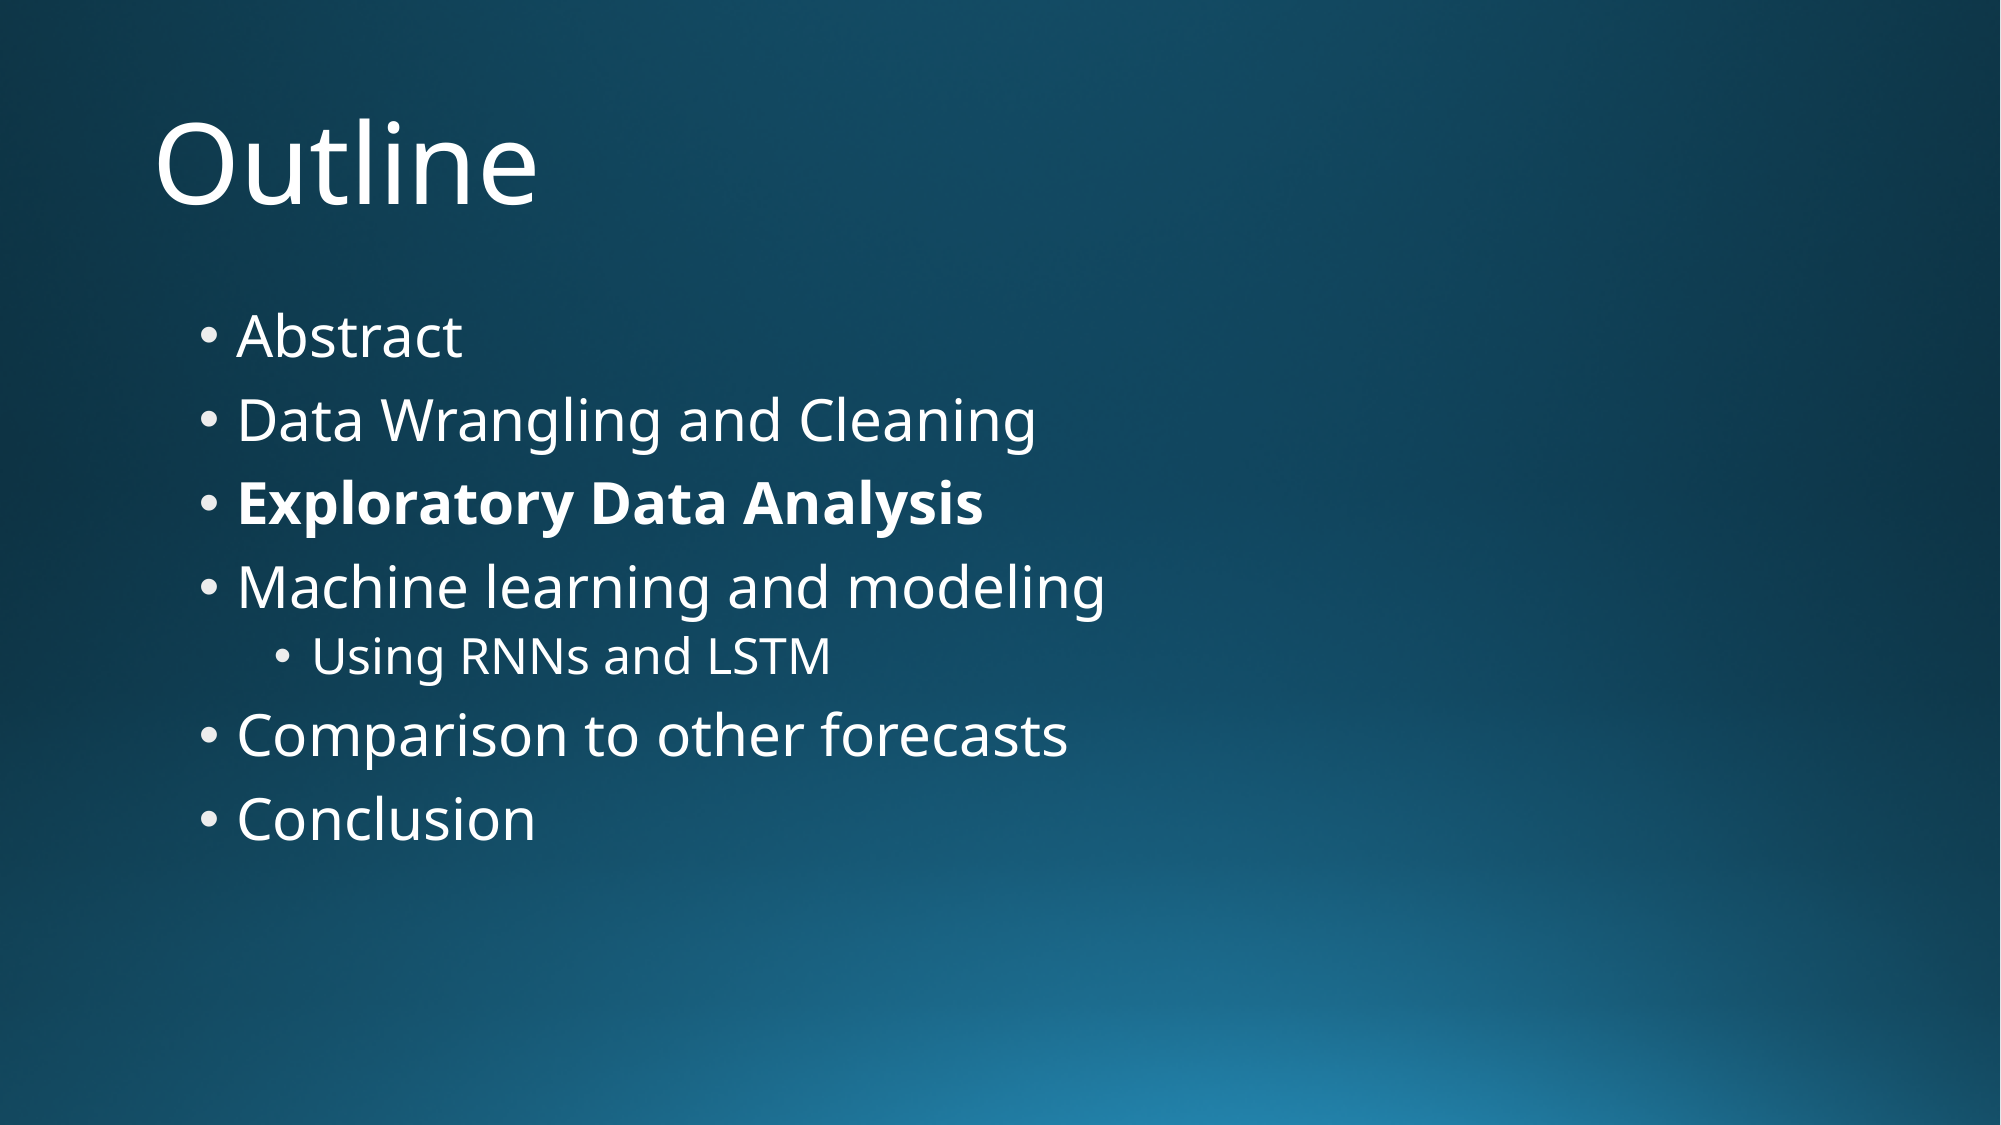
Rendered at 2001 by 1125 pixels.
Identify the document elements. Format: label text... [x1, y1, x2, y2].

picture [0, 0, 2001, 1125]
list Abstract Data Wrangling and Cleaning Exploratory Data Analysis Machine learning and modeling Using RNNs and LSTM Comparison to other forecasts Conclusion [183, 299, 1863, 1014]
title Outline [137, 59, 1863, 278]
